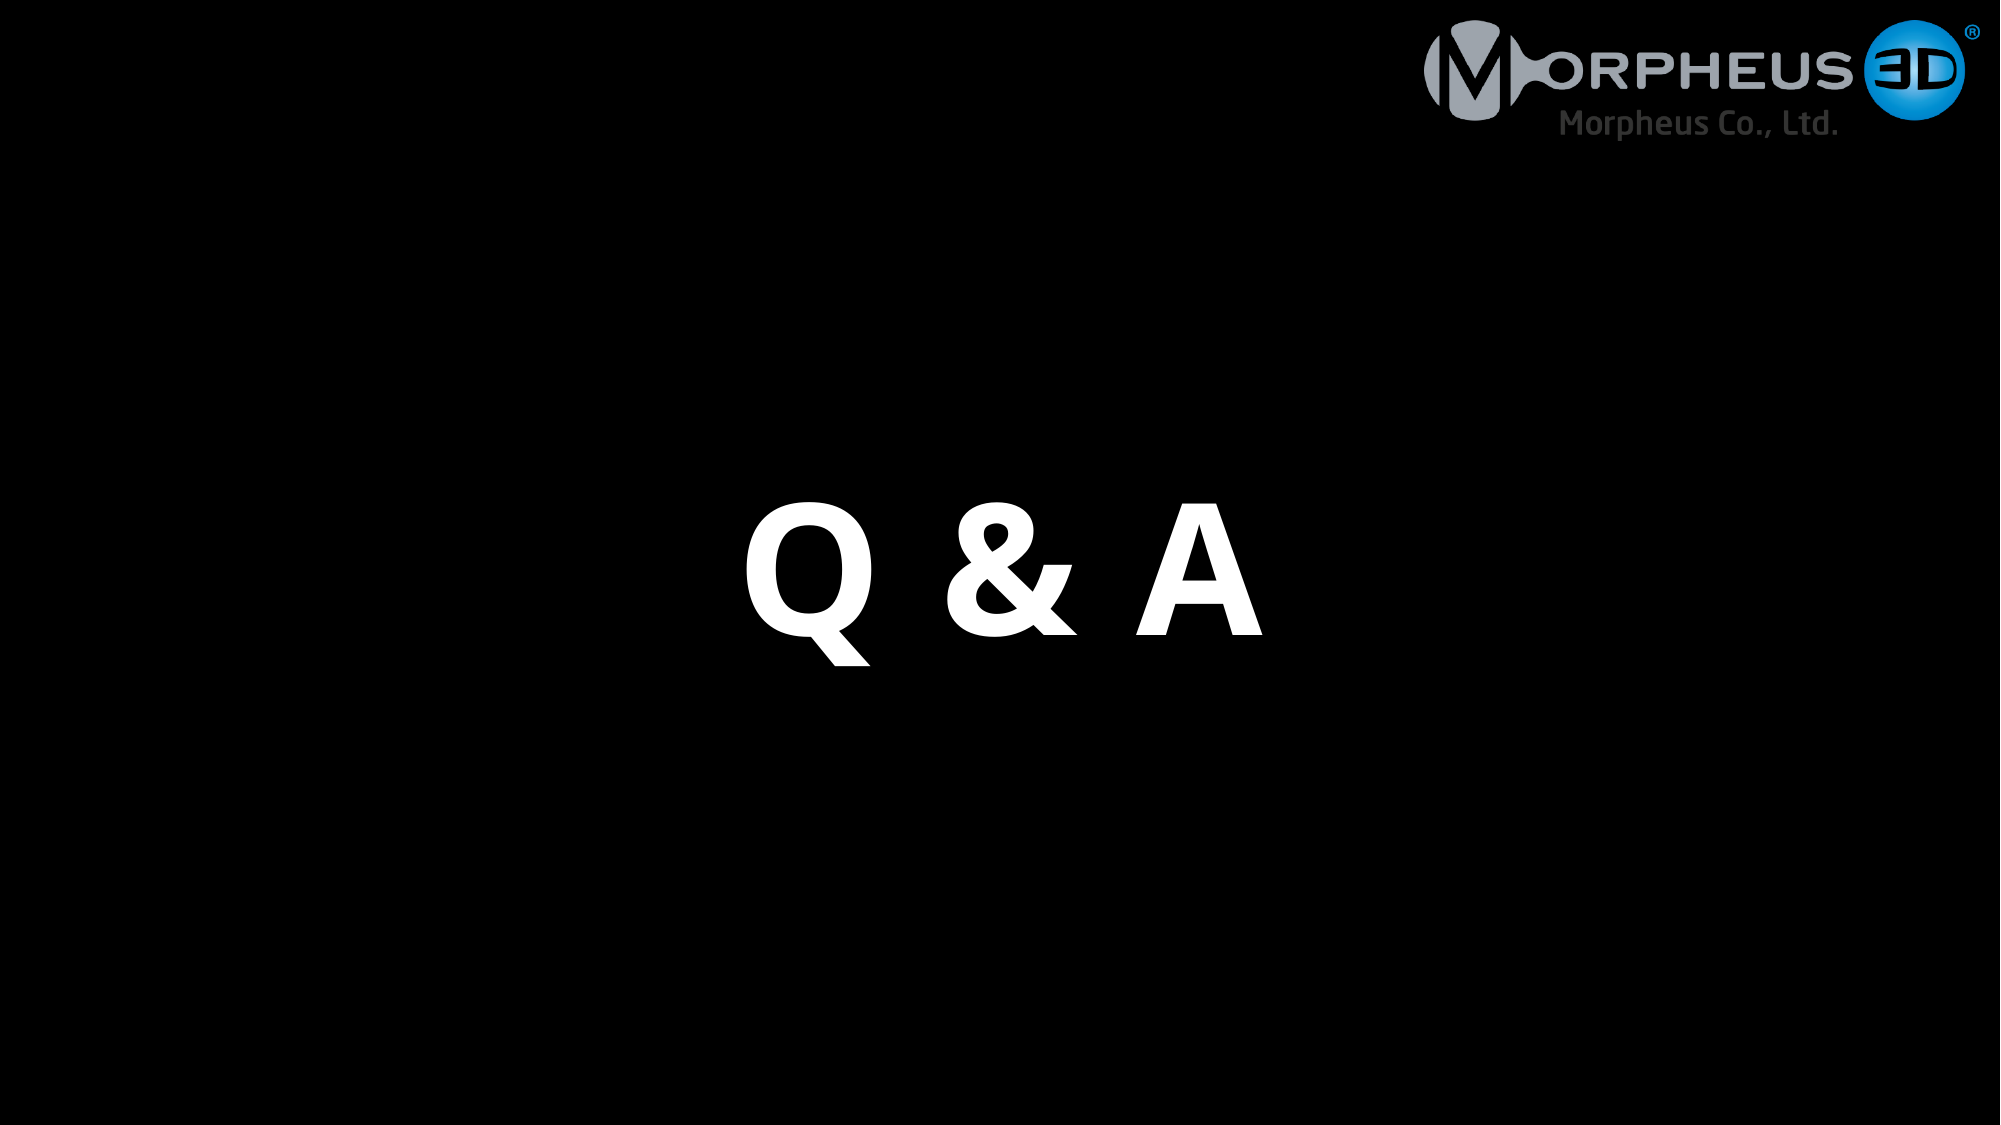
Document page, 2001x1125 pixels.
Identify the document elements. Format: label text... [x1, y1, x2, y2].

text_box Q & A [736, 452, 1264, 673]
picture [1876, 37, 1955, 105]
picture [1424, 20, 1980, 141]
